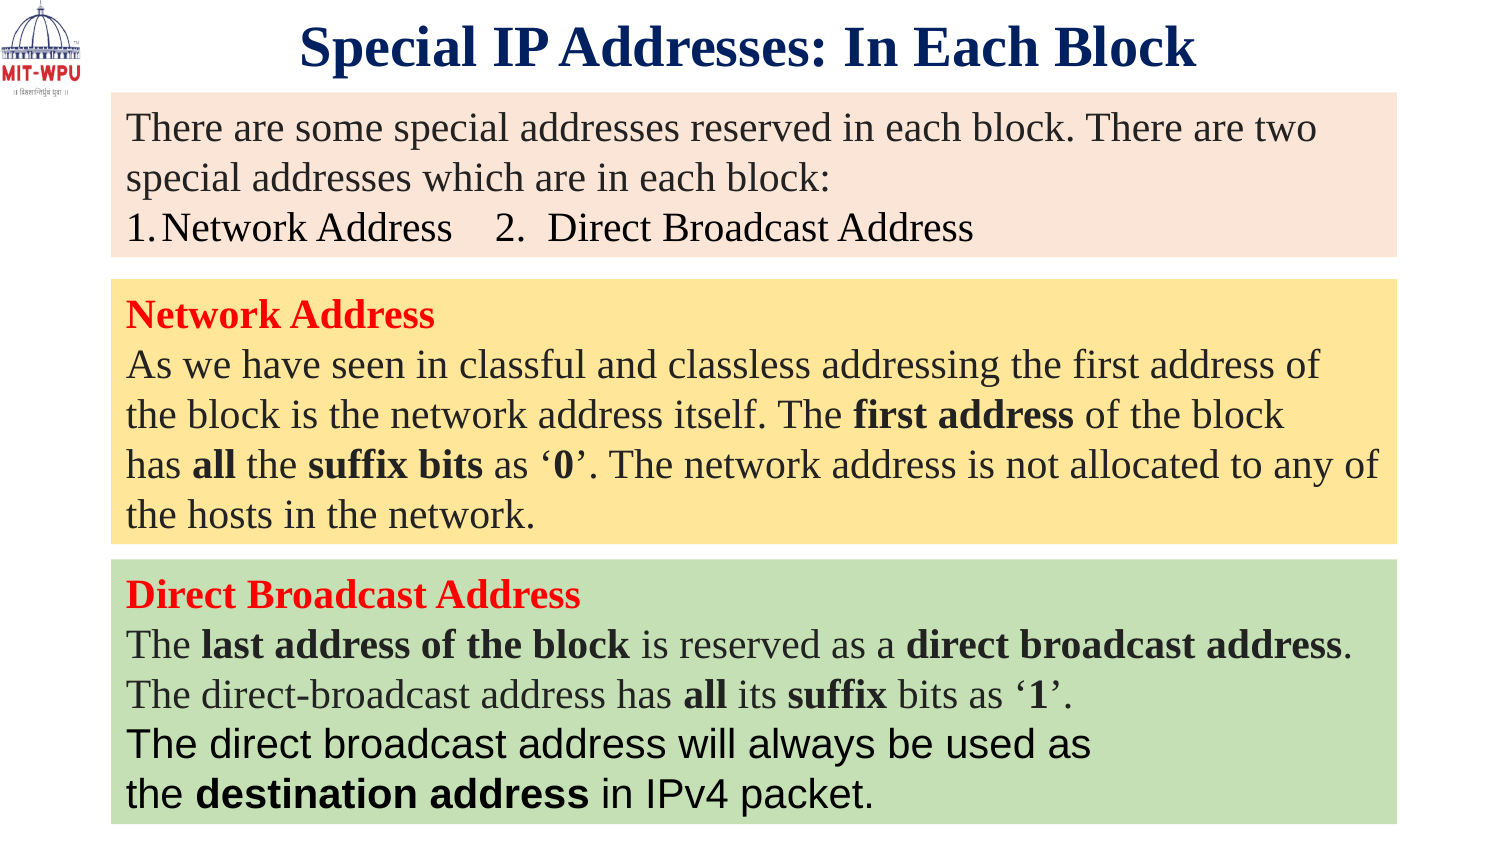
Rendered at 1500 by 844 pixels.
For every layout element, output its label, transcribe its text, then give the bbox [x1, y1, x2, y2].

text_box [0, 0, 81, 97]
text_box Direct Broadcast Address The last address of the block is reserved as a direct broadcast address. The direct-broadcast address has all its suffix bits as ‘1’. The direct broadcast address will always be used as the destination address in IPv4 packet. [111, 559, 1397, 825]
text_box There are some special addresses reserved in each block. There are two special addresses which are in each block: Network Address 2. Direct Broadcast Address [111, 92, 1397, 258]
text_box Network Address As we have seen in classful and classless addressing the first address of the block is the network address itself. The first address of the block has all the suffix bits as ‘0’. The network address is not allocated to any of the hosts in the network. [111, 279, 1397, 545]
text_box Special IP Addresses: In Each Block [80, 12, 1417, 85]
